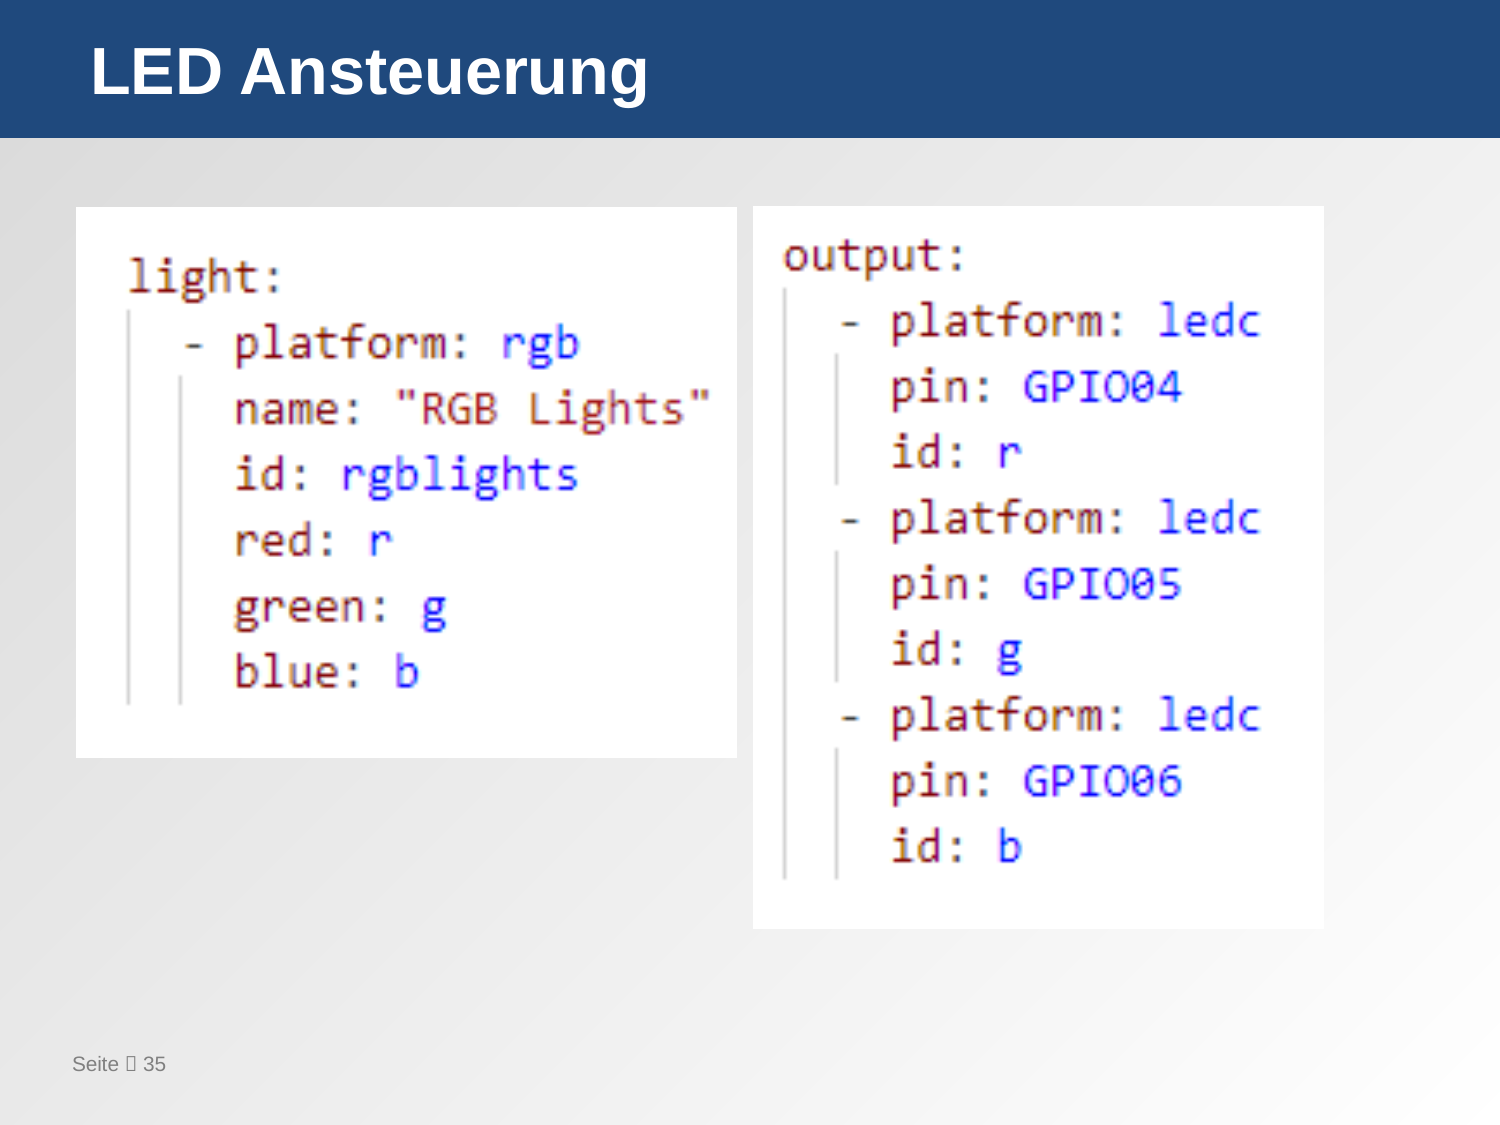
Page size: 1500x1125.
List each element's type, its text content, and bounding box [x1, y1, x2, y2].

title LED Ansteuerung [75, 20, 1425, 208]
picture [76, 207, 737, 758]
picture [753, 206, 1324, 929]
